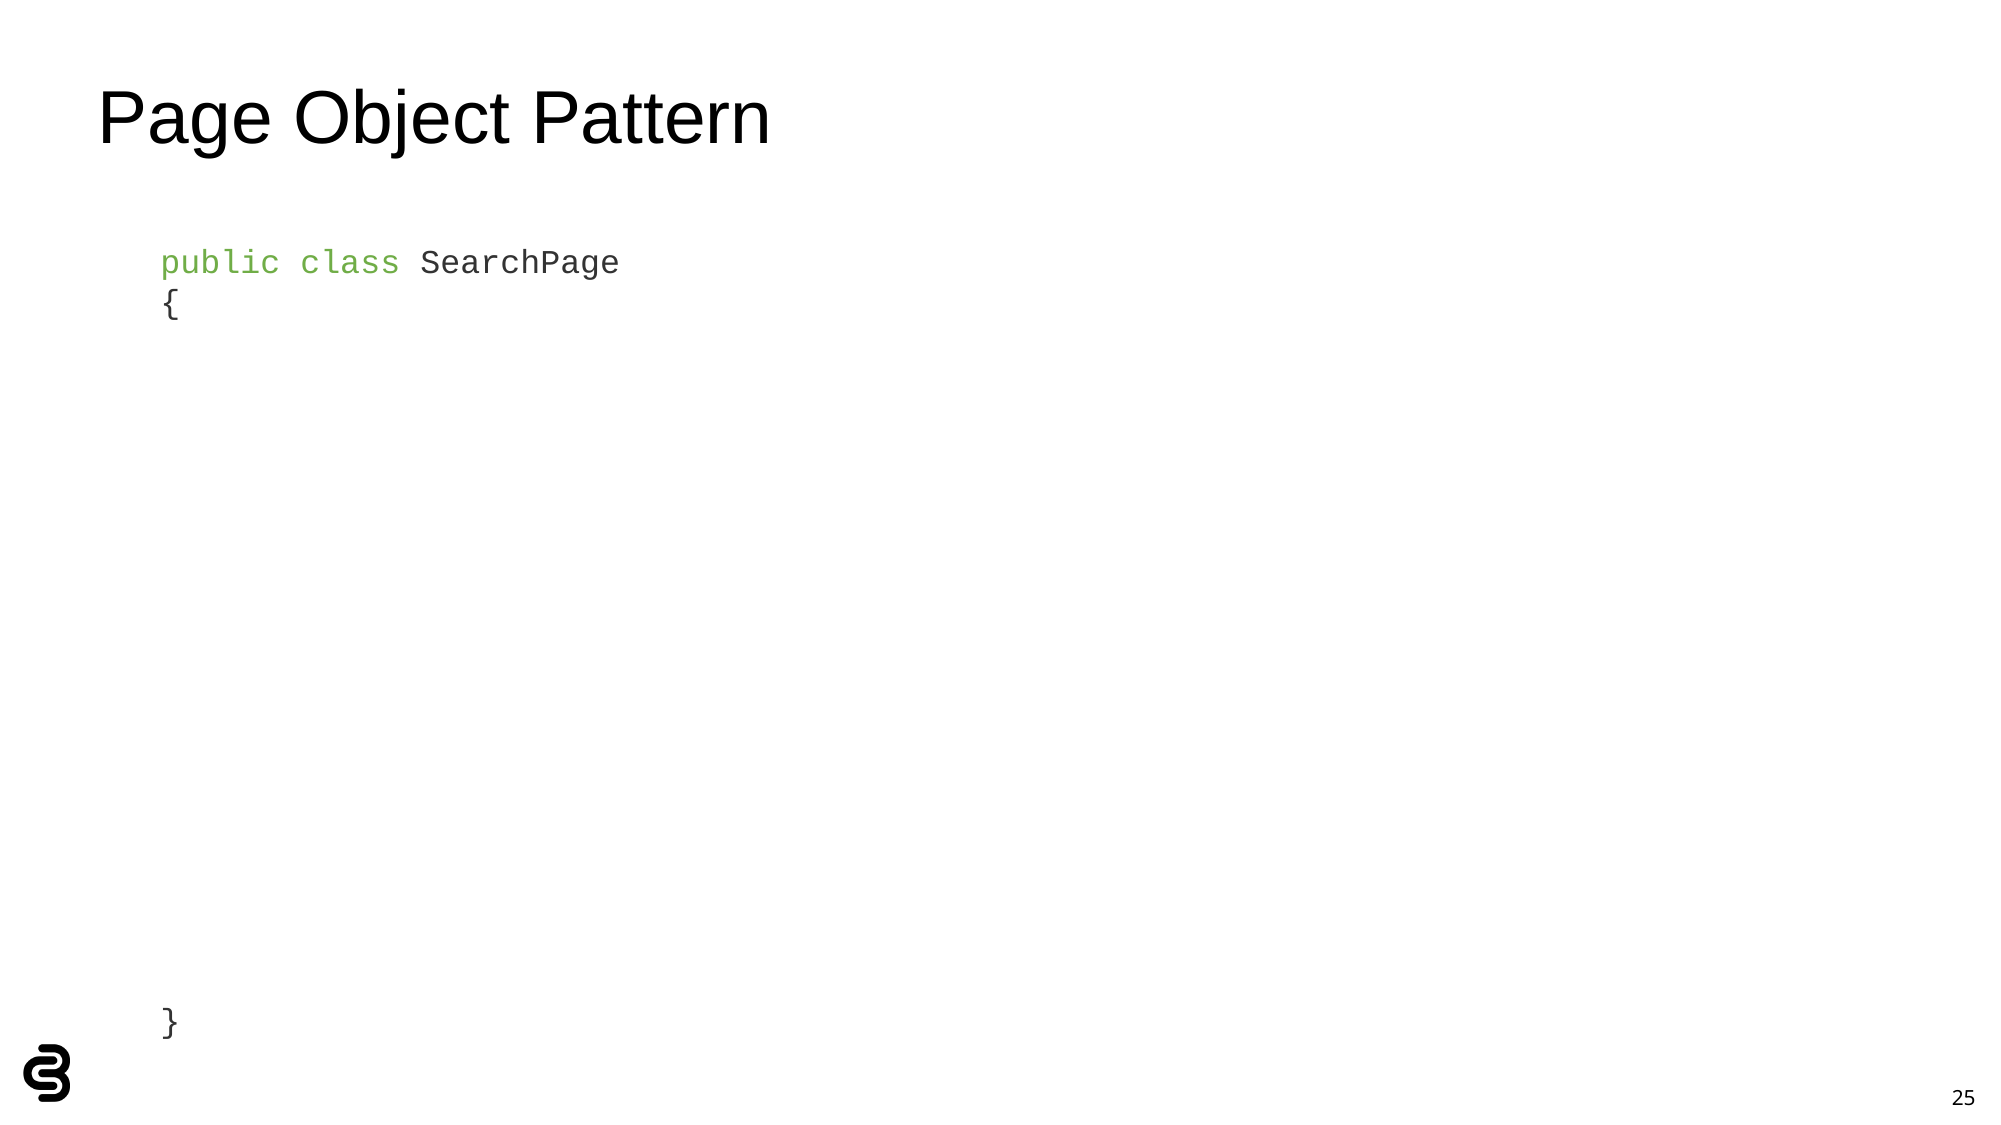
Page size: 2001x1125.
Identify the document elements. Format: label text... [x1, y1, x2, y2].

picture [23, 1044, 70, 1102]
title Page Object Pattern [82, 48, 1936, 191]
text_box public class SearchPage { } [145, 233, 1833, 1047]
